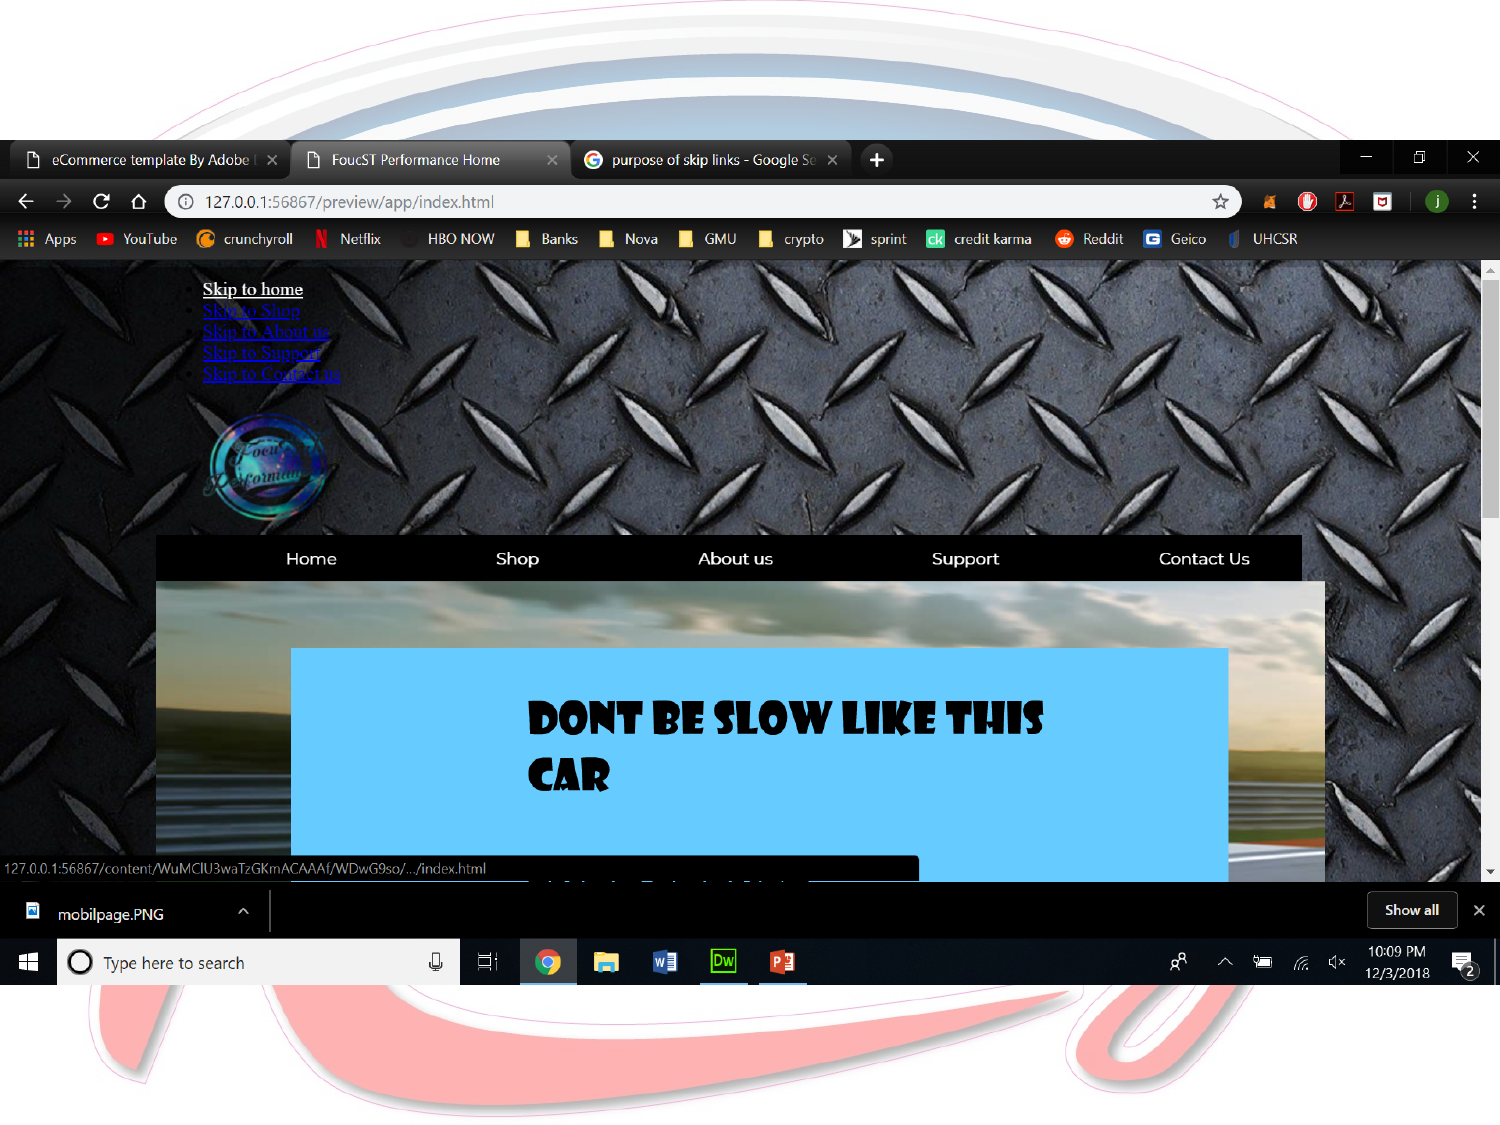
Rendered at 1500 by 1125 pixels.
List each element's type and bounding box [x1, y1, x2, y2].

picture [0, 140, 1500, 985]
